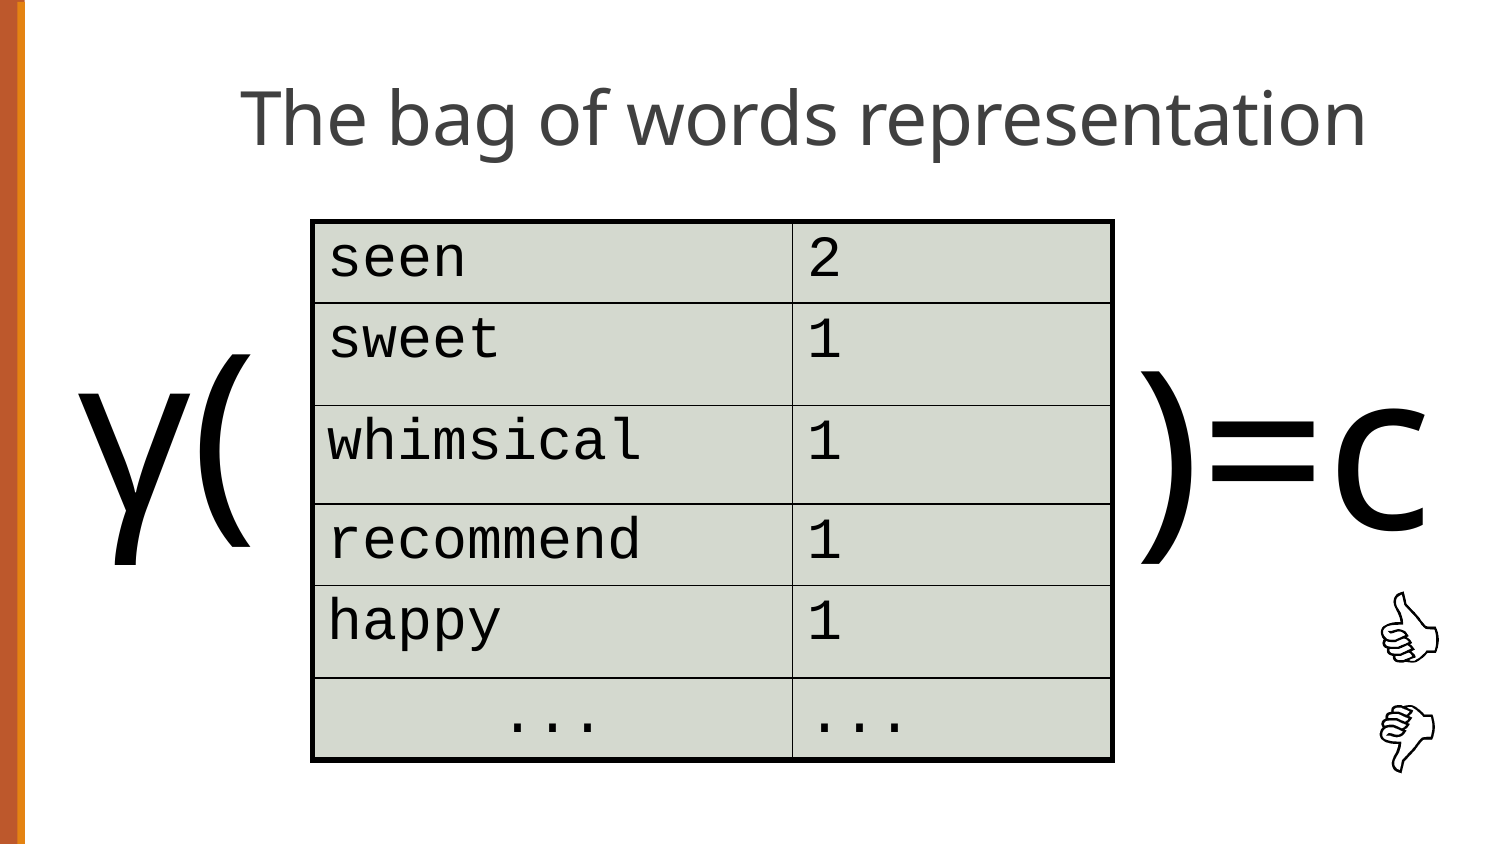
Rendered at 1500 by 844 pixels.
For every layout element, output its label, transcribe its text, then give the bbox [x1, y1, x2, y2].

picture [1361, 583, 1461, 673]
picture [1361, 696, 1455, 780]
table_cell 1 [793, 505, 1110, 585]
table_cell 1 [793, 304, 1110, 405]
table_header 2 [793, 224, 1110, 302]
text_box )=c [1119, 301, 1448, 582]
table_cell whimsical [315, 406, 792, 503]
table_cell 1 [793, 406, 1110, 503]
title The bag of words representation [225, 46, 1450, 169]
table_cell sweet [315, 304, 792, 405]
table_cell ... [315, 679, 792, 759]
table_header seen [315, 224, 792, 302]
table_cell ... [793, 679, 1110, 759]
table_cell happy [315, 586, 792, 677]
table_cell 1 [793, 586, 1110, 677]
table_cell recommend [315, 505, 792, 585]
text_box γ( [62, 284, 310, 564]
